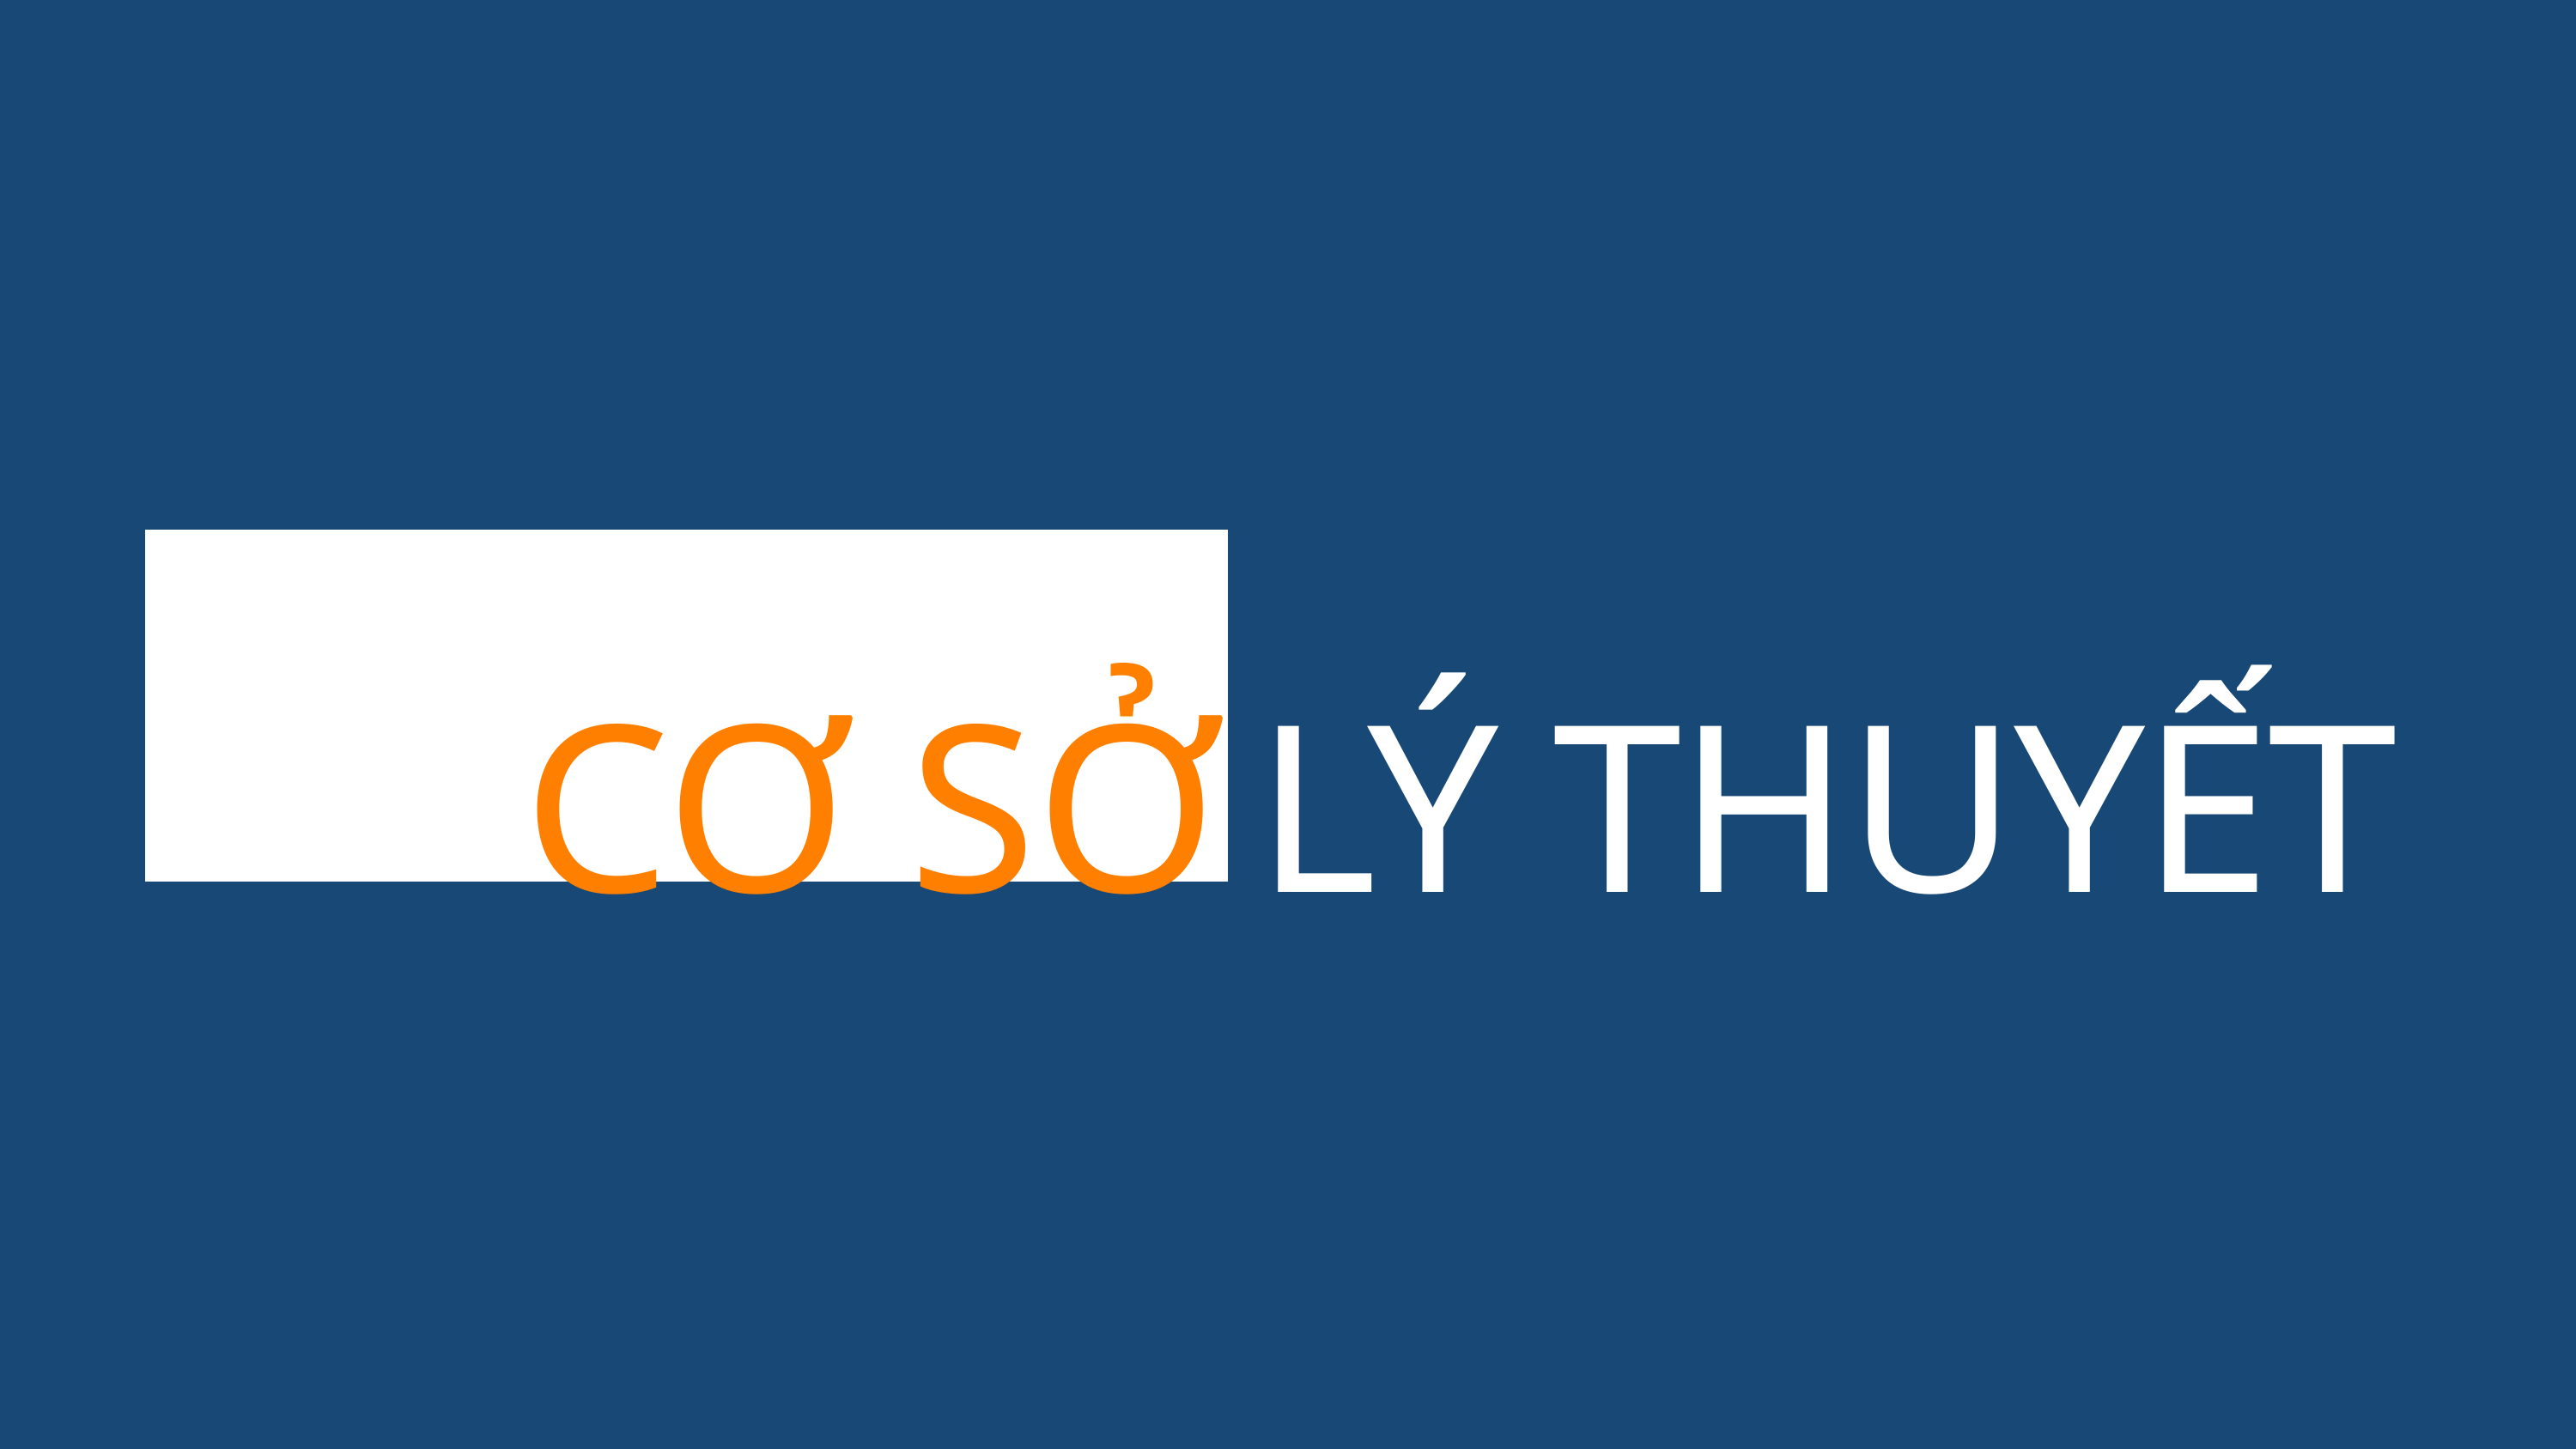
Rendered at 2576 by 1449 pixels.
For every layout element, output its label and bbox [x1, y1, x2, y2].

text_box [144, 530, 2432, 919]
